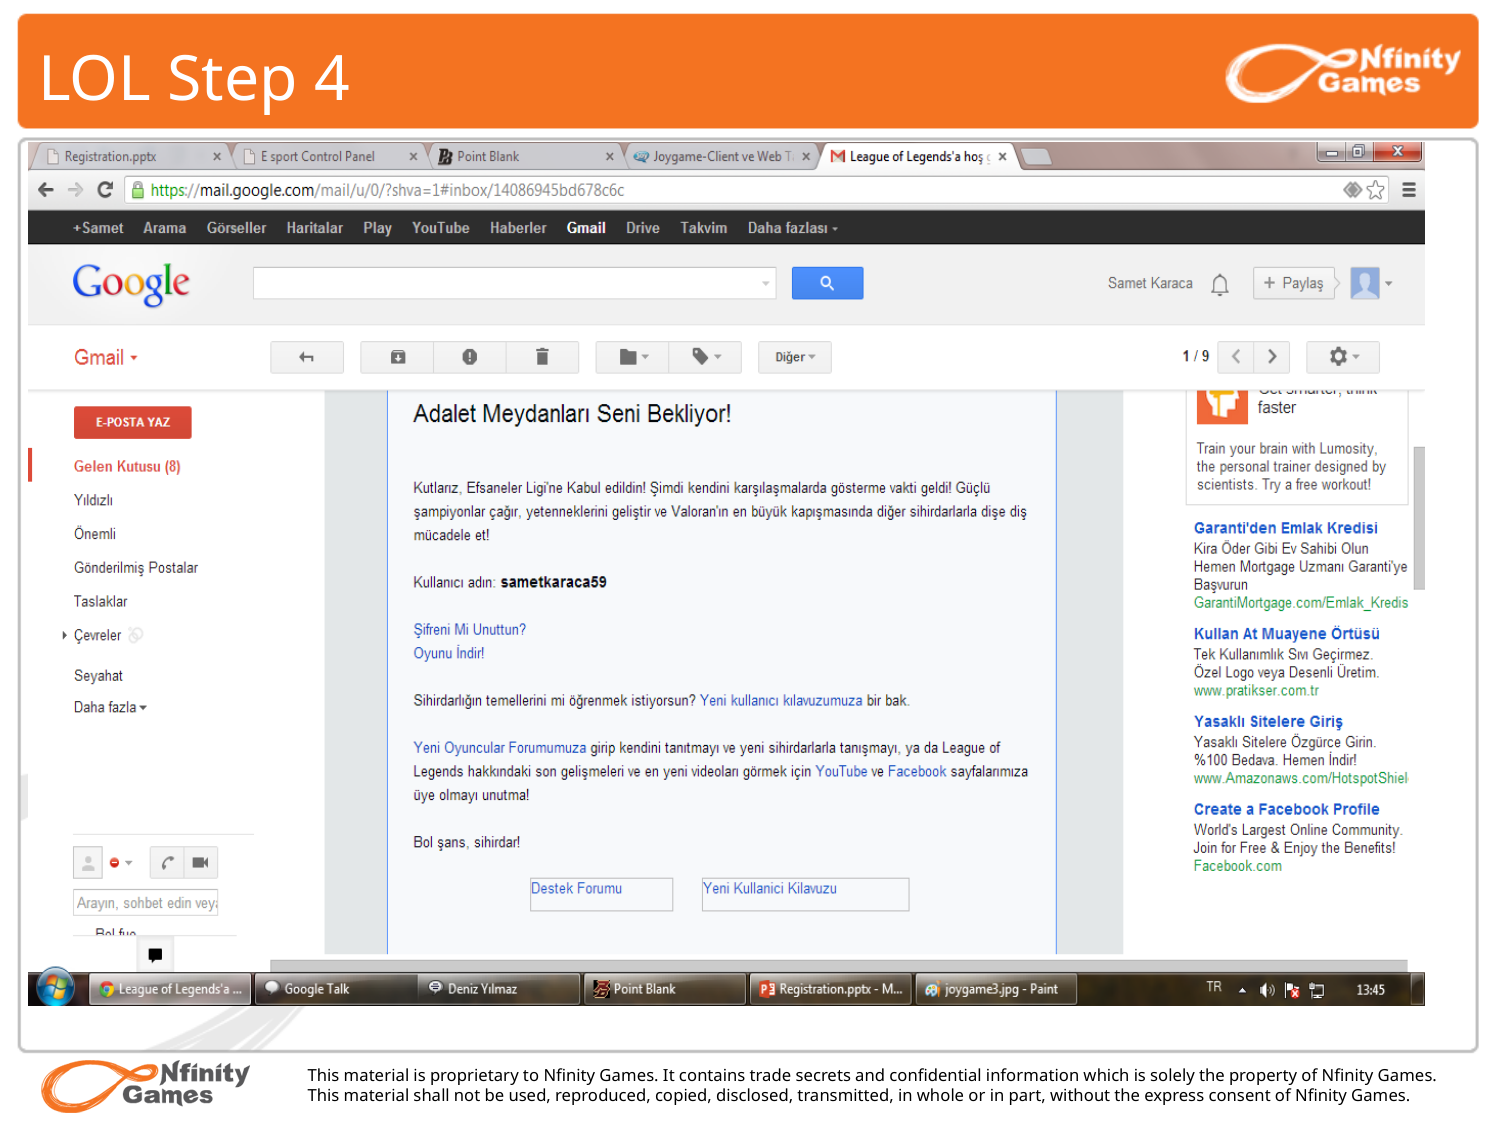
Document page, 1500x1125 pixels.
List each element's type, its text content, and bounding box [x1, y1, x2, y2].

picture [0, 0, 1500, 1125]
title LOL Step 4 [23, 33, 1109, 118]
